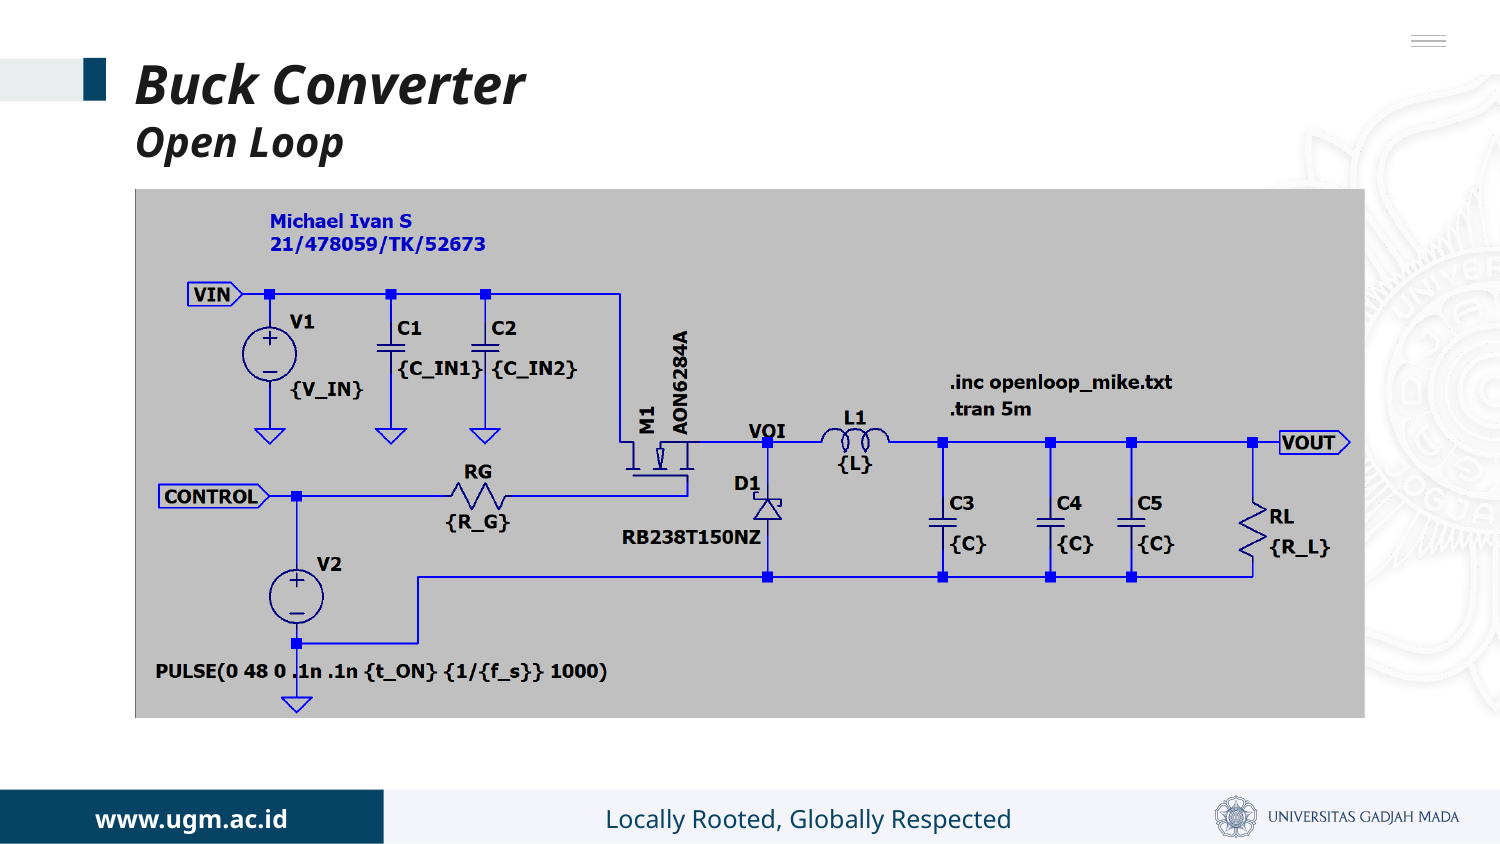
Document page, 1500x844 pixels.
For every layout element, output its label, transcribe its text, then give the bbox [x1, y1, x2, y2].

list [119, 153, 1322, 636]
picture [1174, 779, 1500, 844]
picture [135, 188, 1365, 719]
title Buck Converter Open Loop [119, 35, 1381, 124]
